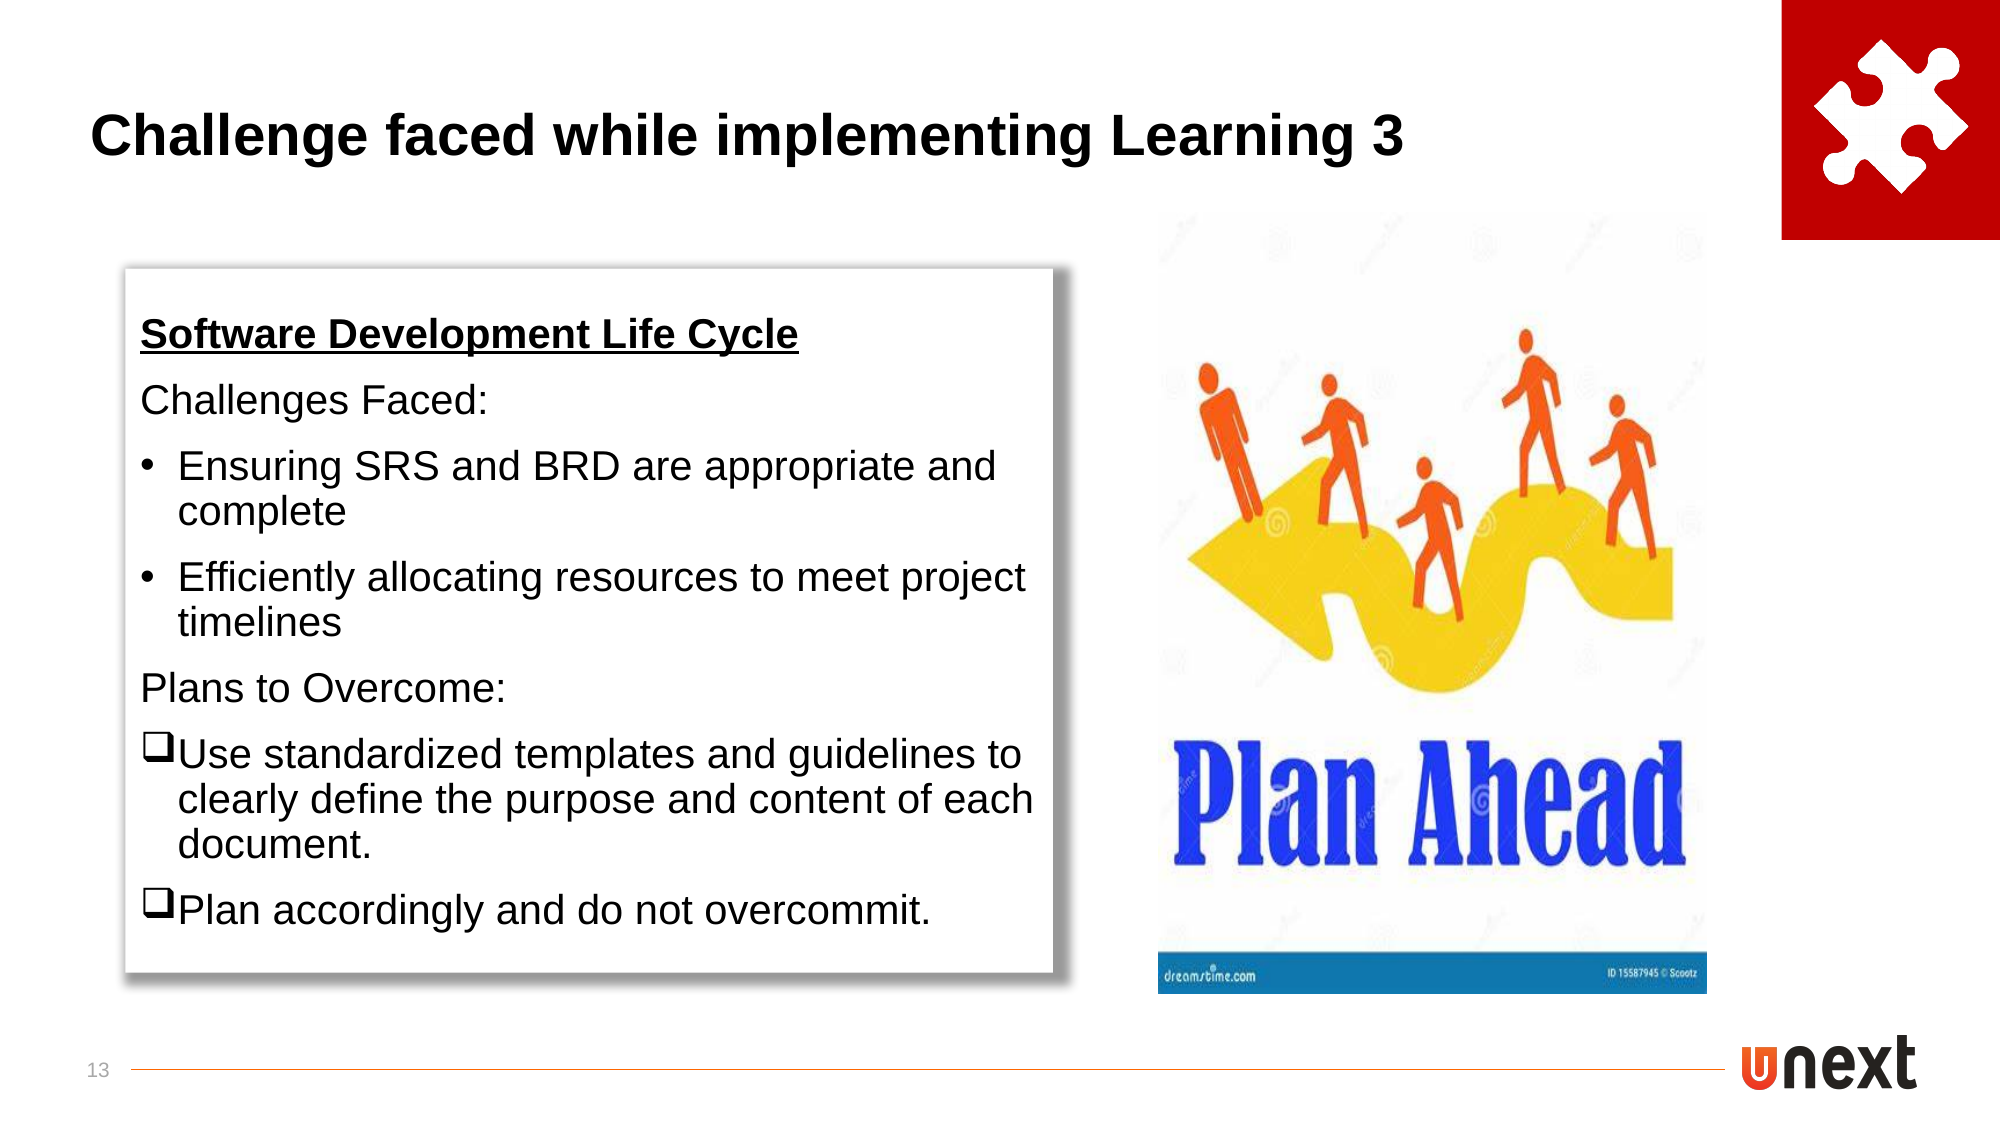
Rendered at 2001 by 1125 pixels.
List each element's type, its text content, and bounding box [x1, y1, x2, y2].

text_box Software Development Life Cycle Challenges Faced: Ensuring SRS and BRD are appropriate and complete Efficiently allocating resources to meet project timelines Plans to Overcome: Use standardized templates and guidelines to clearly define the purpose and content of each document. Plan accordingly and do not overcommit. [125, 268, 1053, 973]
text_box [1781, 0, 2000, 241]
picture [1158, 212, 1707, 994]
picture [1742, 1035, 1917, 1090]
picture [1798, 27, 1984, 213]
slide_number 13 [48, 1047, 110, 1091]
title Challenge faced while implementing Learning 3 [76, 78, 1798, 196]
